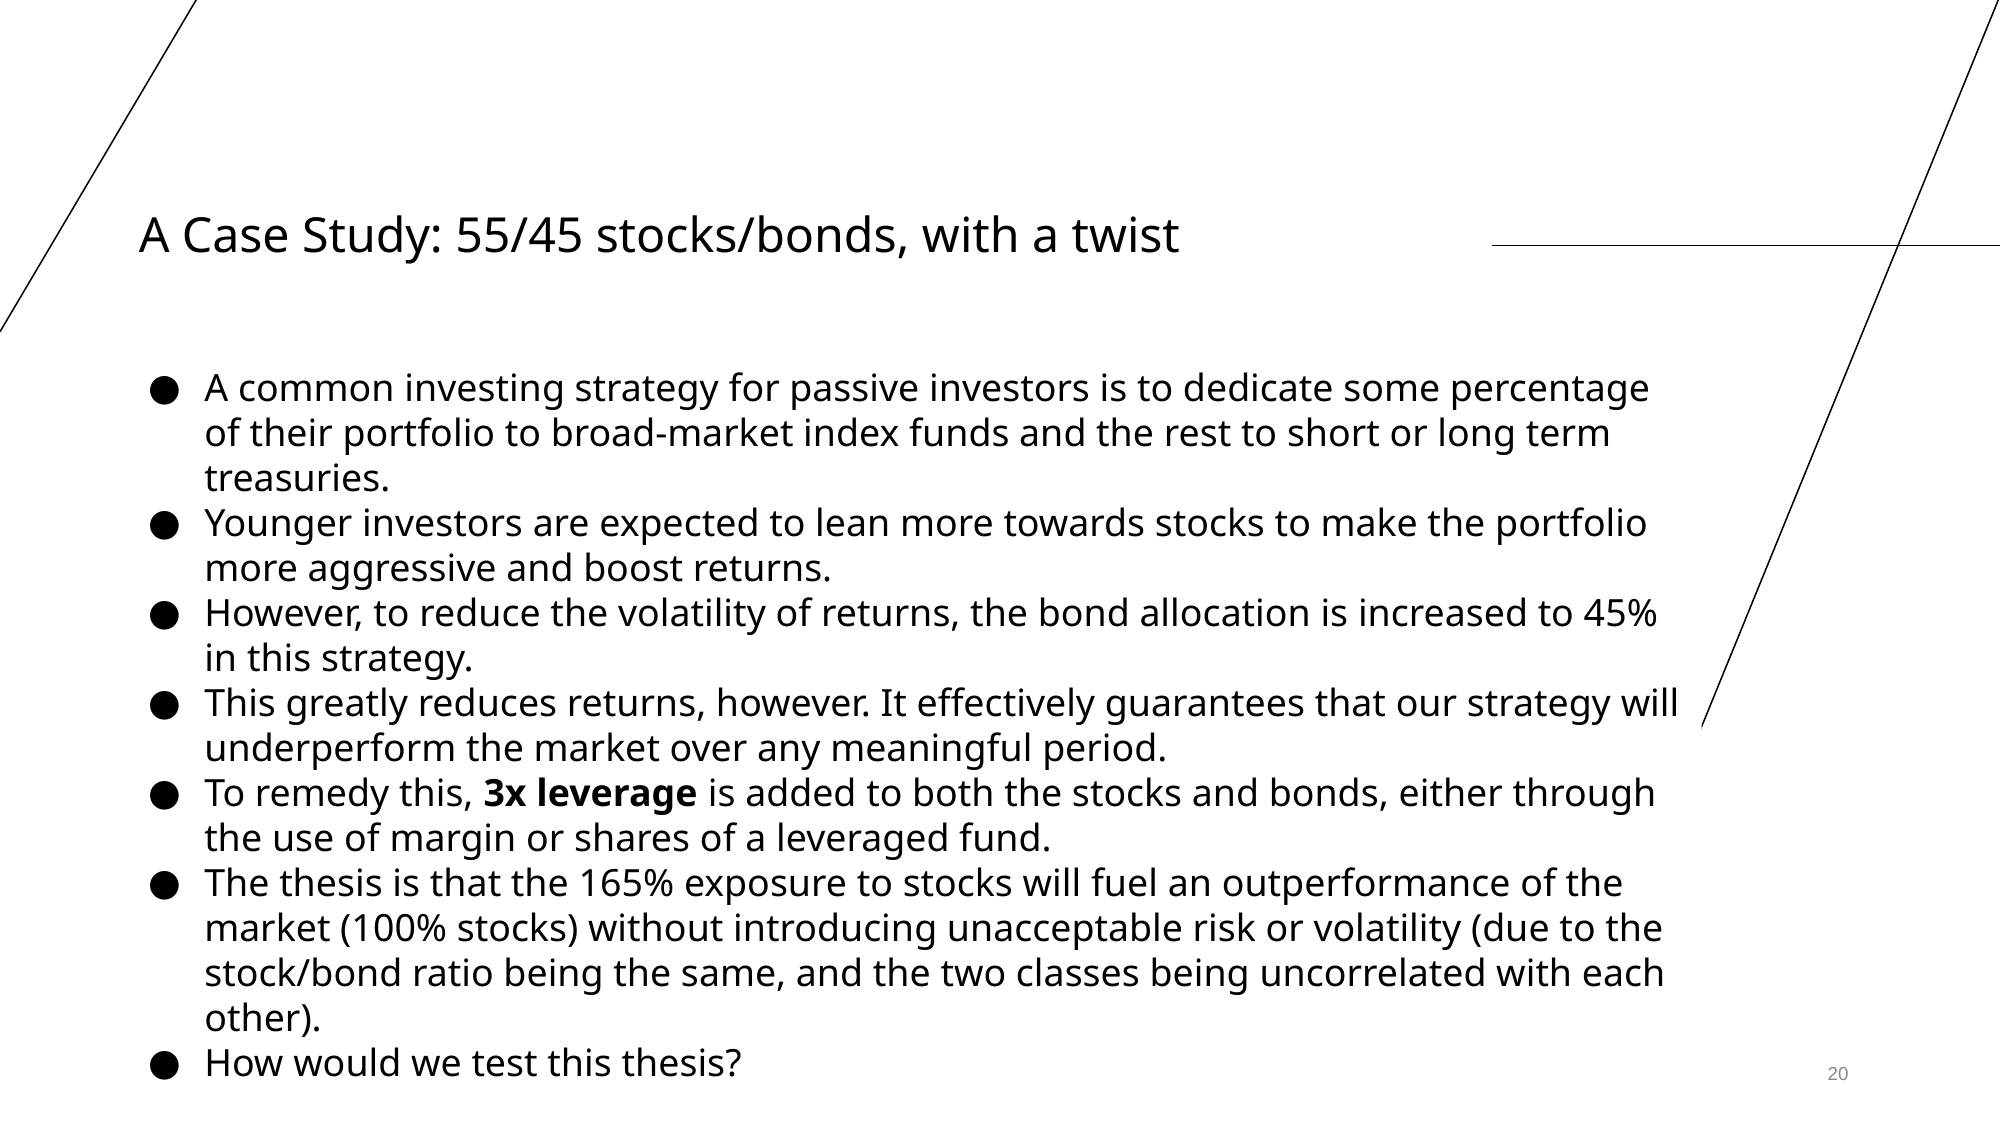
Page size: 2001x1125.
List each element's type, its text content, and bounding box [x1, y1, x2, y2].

list A common investing strategy for passive investors is to dedicate some percentage of their portfolio to broad-market index funds and the rest to short or long term treasuries. Younger investors are expected to lean more towards stocks to make the portfolio more aggressive and boost returns. However, to reduce the volatility of returns, the bond allocation is increased to 45% in this strategy. This greatly reduces returns, however. It effectively guarantees that our strategy will underperform the market over any meaningful period. To remedy this, 3x leverage is added to both the stocks and bonds, either through the use of margin or shares of a leveraged fund. The thesis is that the 165% exposure to stocks will fuel an outperformance of the market (100% stocks) without introducing unacceptable risk or volatility (due to the stock/bond ratio being the same, and the two classes being uncorrelated with each other). How would we test this thesis? [114, 356, 1702, 1125]
title A Case Study: 55/45 stocks/bonds, with a twist [123, 167, 1349, 271]
slide_number ‹#› [1701, 1042, 1864, 1103]
